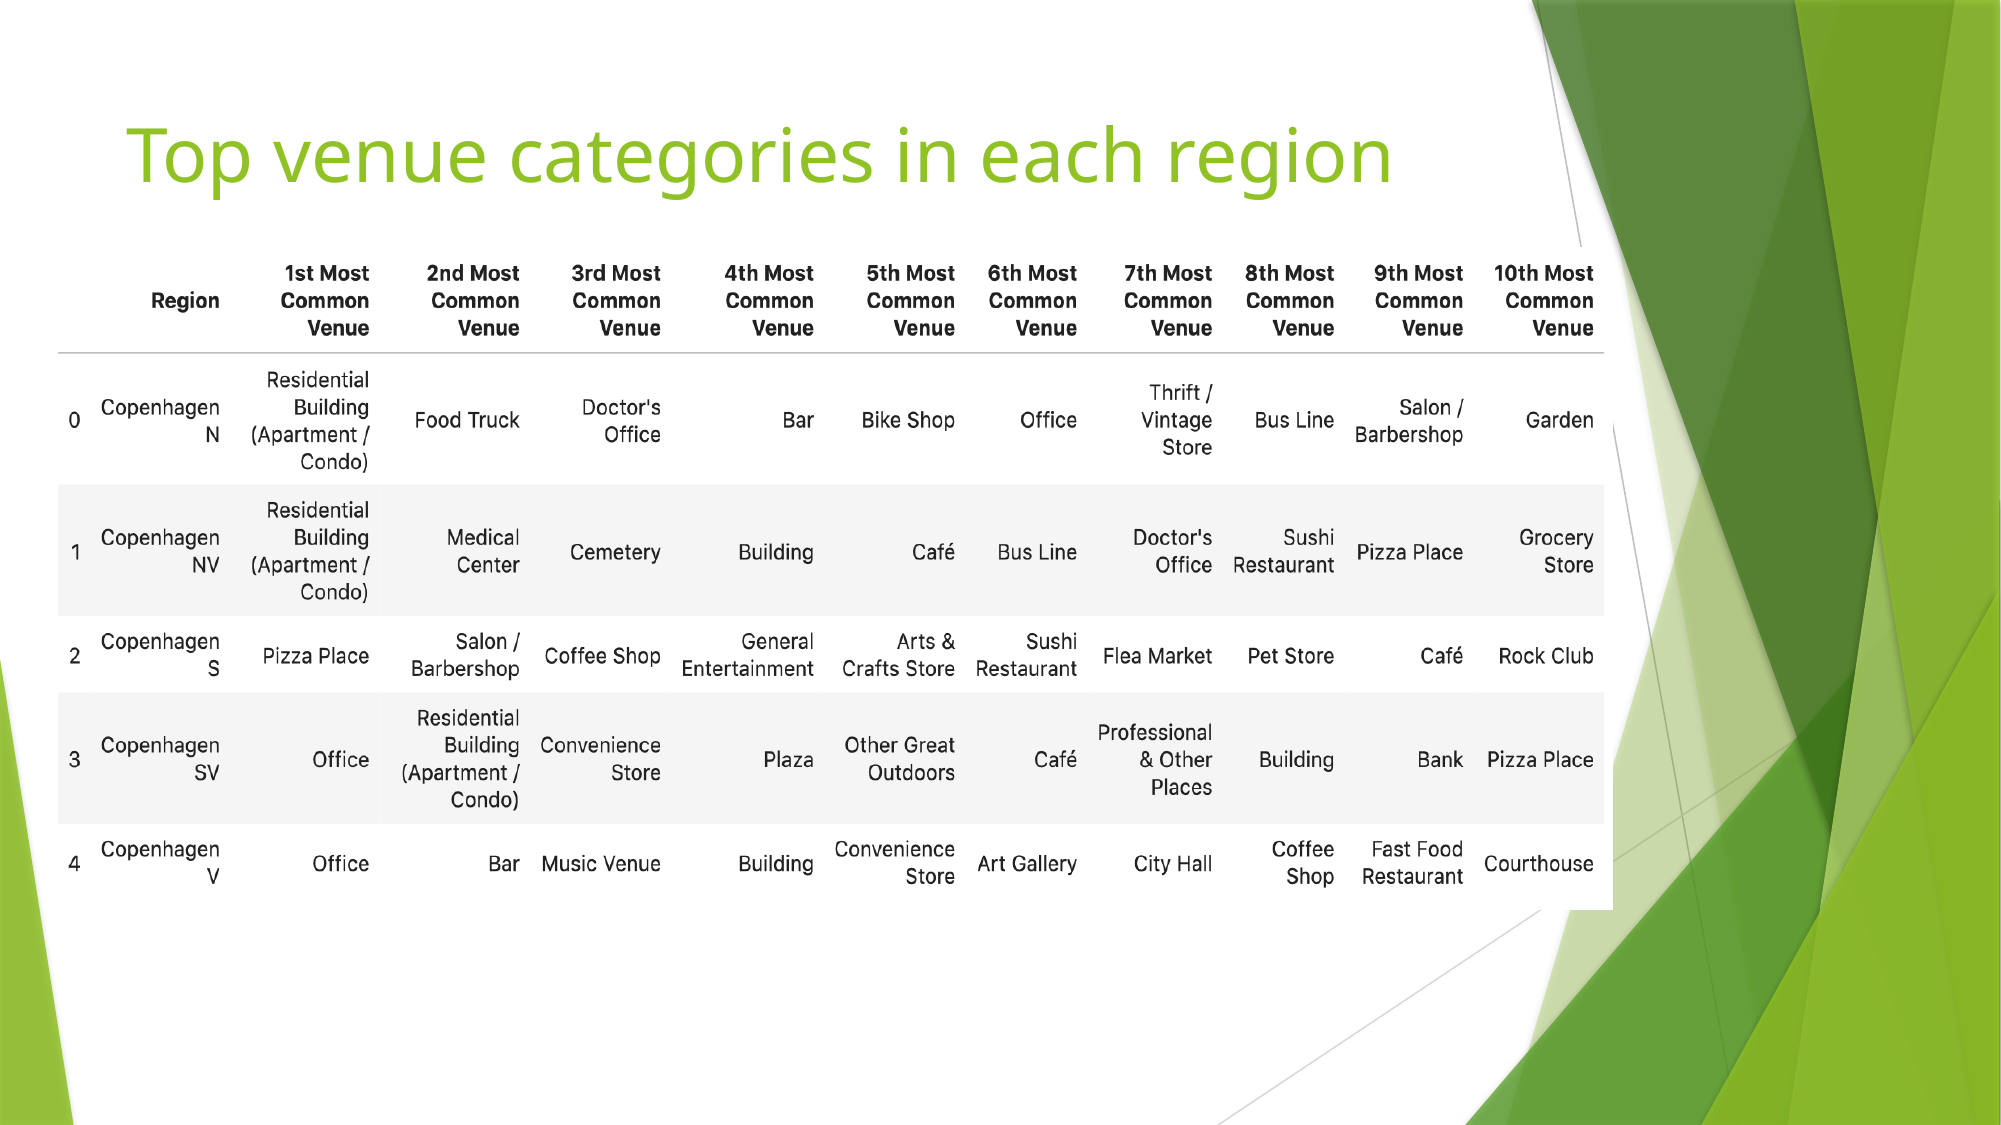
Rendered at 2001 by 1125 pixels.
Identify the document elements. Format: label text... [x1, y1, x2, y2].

title Top venue categories in each region [111, 99, 1522, 245]
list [50, 247, 1613, 910]
